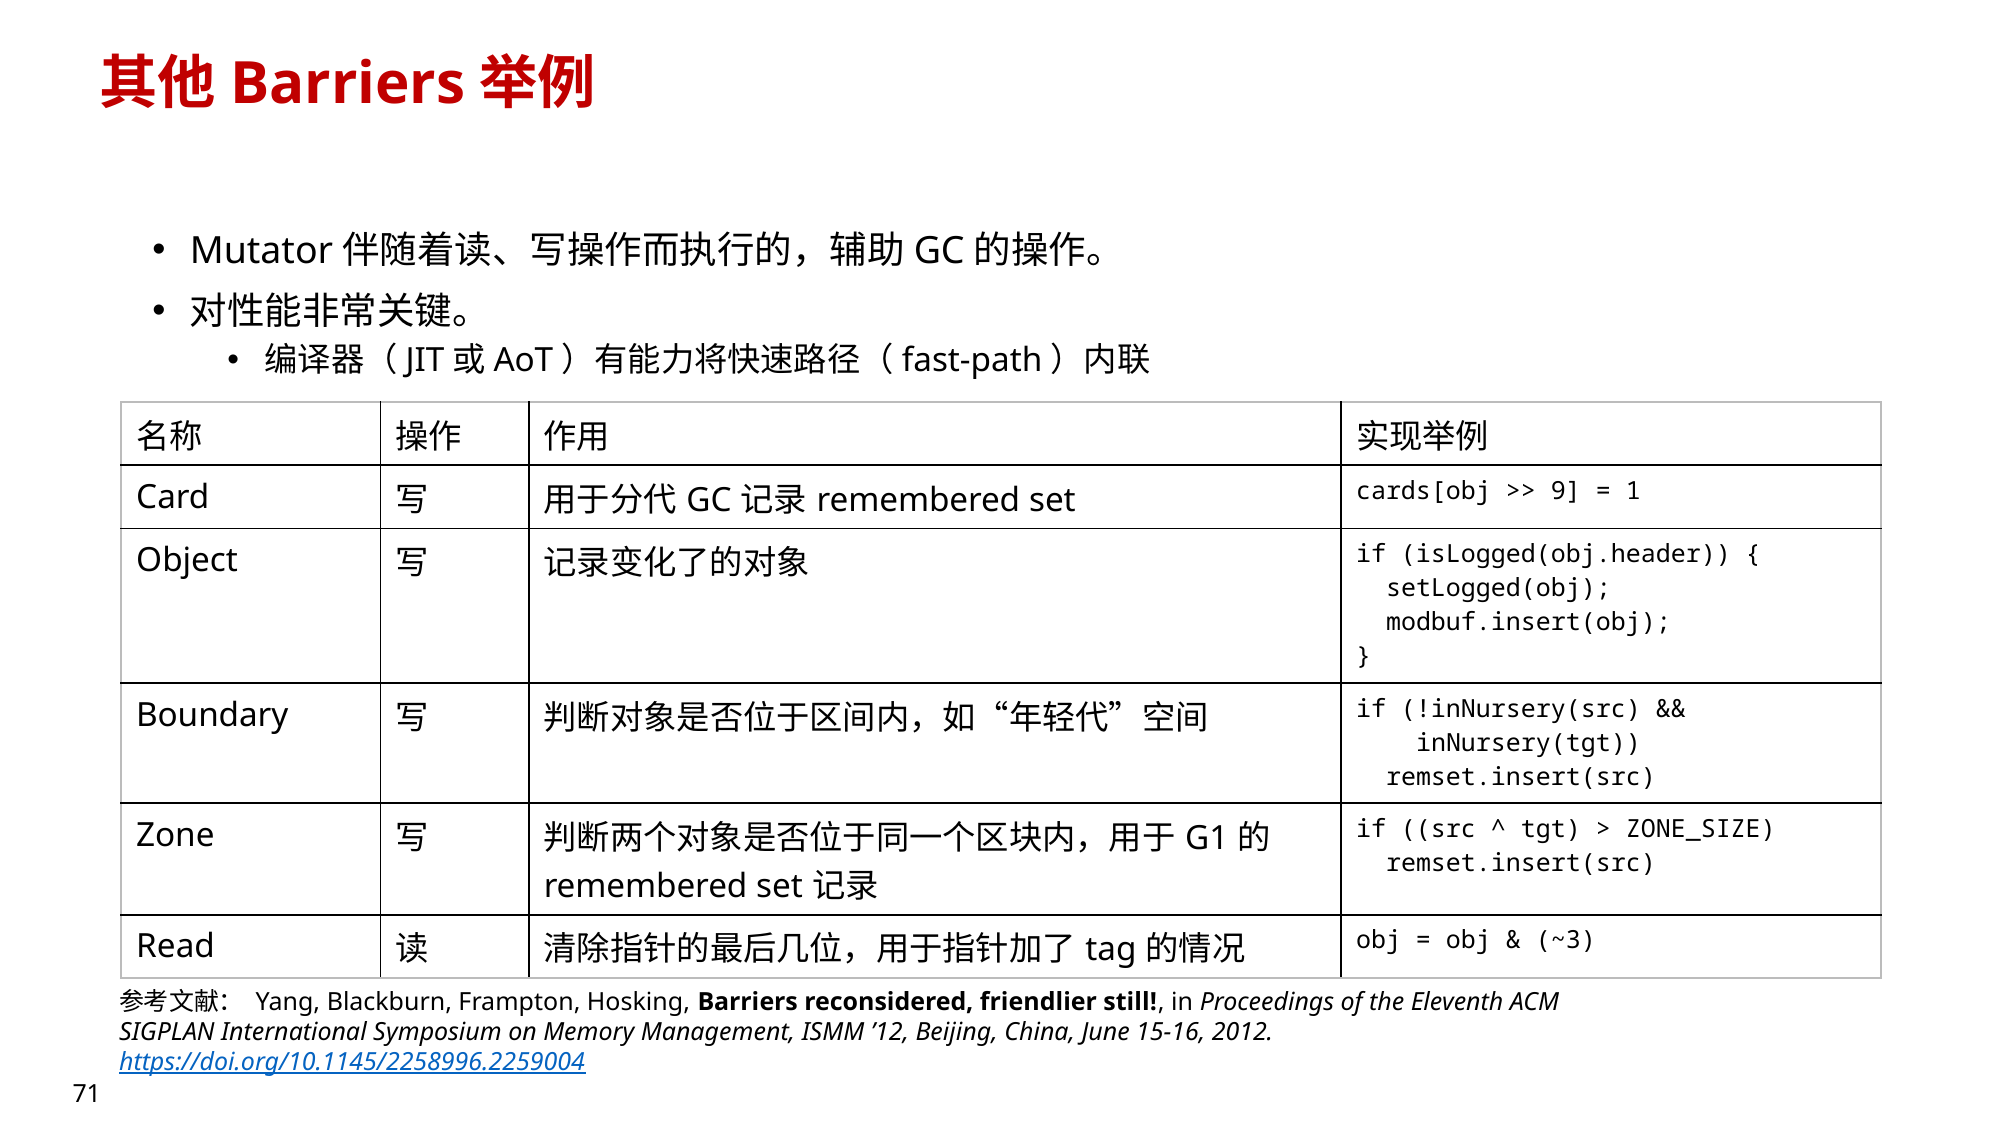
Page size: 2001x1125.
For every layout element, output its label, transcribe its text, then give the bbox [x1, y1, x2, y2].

table_cell 写 [381, 529, 528, 682]
table_cell Card [122, 466, 380, 528]
table_cell if (!inNursery(src) && inNursery(tgt)) remset.insert(src) [1342, 684, 1880, 802]
table_cell 写 [381, 466, 528, 528]
table_cell if (isLogged(obj.header)) { setLogged(obj); modbuf.insert(obj); } [1342, 529, 1880, 682]
table_cell Read [122, 916, 380, 977]
table_cell Zone [122, 804, 380, 914]
text_box 参考文献： Yang, Blackburn, Frampton, Hosking, Barriers reconsidered, friendlier still!, in Proceedings of the Eleventh ACM SIGPLAN International Symposium on Memory Management, ISMM ’12, Beijing, China, June 15-16, 2012. https://doi.org/10.1145/2258996.2259004 [119, 985, 1624, 1080]
table_header 实现举例 [1342, 403, 1880, 464]
table_cell 判断对象是否位于区间内，如“年轻代”空间 [530, 684, 1340, 802]
table_cell 清除指针的最后几位，用于指针加了tag的情况 [530, 916, 1340, 977]
table_cell obj = obj & (~3) [1342, 916, 1880, 977]
list Mutator伴随着读、写操作而执行的，辅助GC的操作。 对性能非常关键。 编译器（JIT或AoT）有能力将快速路径（fast-path）内联 [137, 223, 1863, 401]
table_cell 记录变化了的对象 [530, 529, 1340, 682]
table_header 名称 [122, 403, 380, 464]
table_header 作用 [530, 403, 1340, 464]
title 其他Barriers举例 [84, 46, 1810, 143]
table_cell 读 [381, 916, 528, 977]
table_cell if ((src ^ tgt) > ZONE_SIZE) remset.insert(src) [1342, 804, 1880, 914]
table_cell 写 [381, 804, 528, 914]
table_cell Boundary [122, 684, 380, 802]
table_cell Object [122, 529, 380, 682]
table_cell 写 [381, 684, 528, 802]
table_header 操作 [381, 403, 528, 464]
table_cell 用于分代GC记录remembered set [530, 466, 1340, 528]
table_cell cards[obj >> 9] = 1 [1342, 466, 1880, 528]
table_cell 判断两个对象是否位于同一个区块内，用于G1的remembered set记录 [530, 804, 1340, 914]
